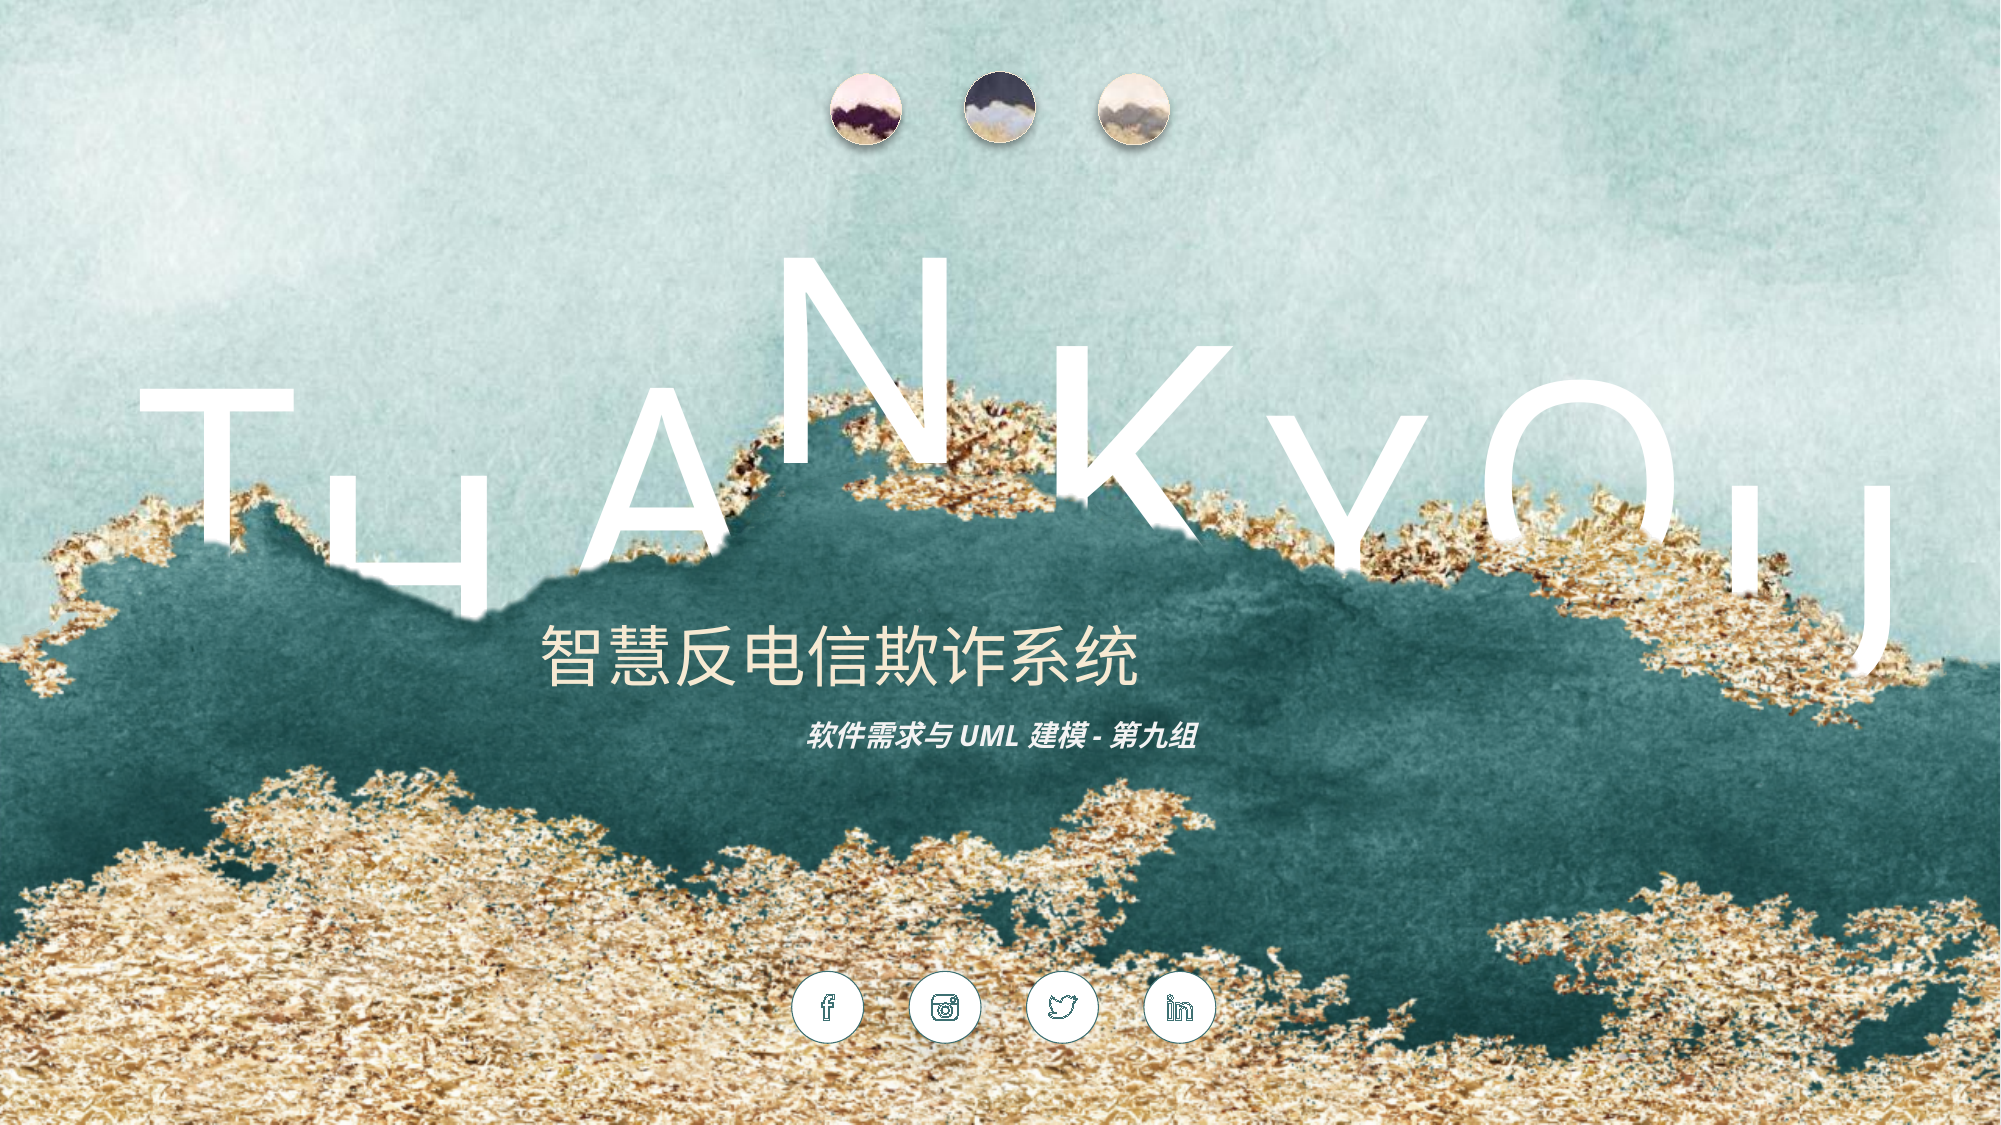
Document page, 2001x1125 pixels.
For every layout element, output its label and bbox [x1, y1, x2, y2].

text_box [791, 971, 864, 1044]
text_box [1026, 971, 1099, 1044]
text_box [1143, 971, 1216, 1044]
picture [0, 0, 2001, 1125]
text_box [909, 971, 981, 1044]
